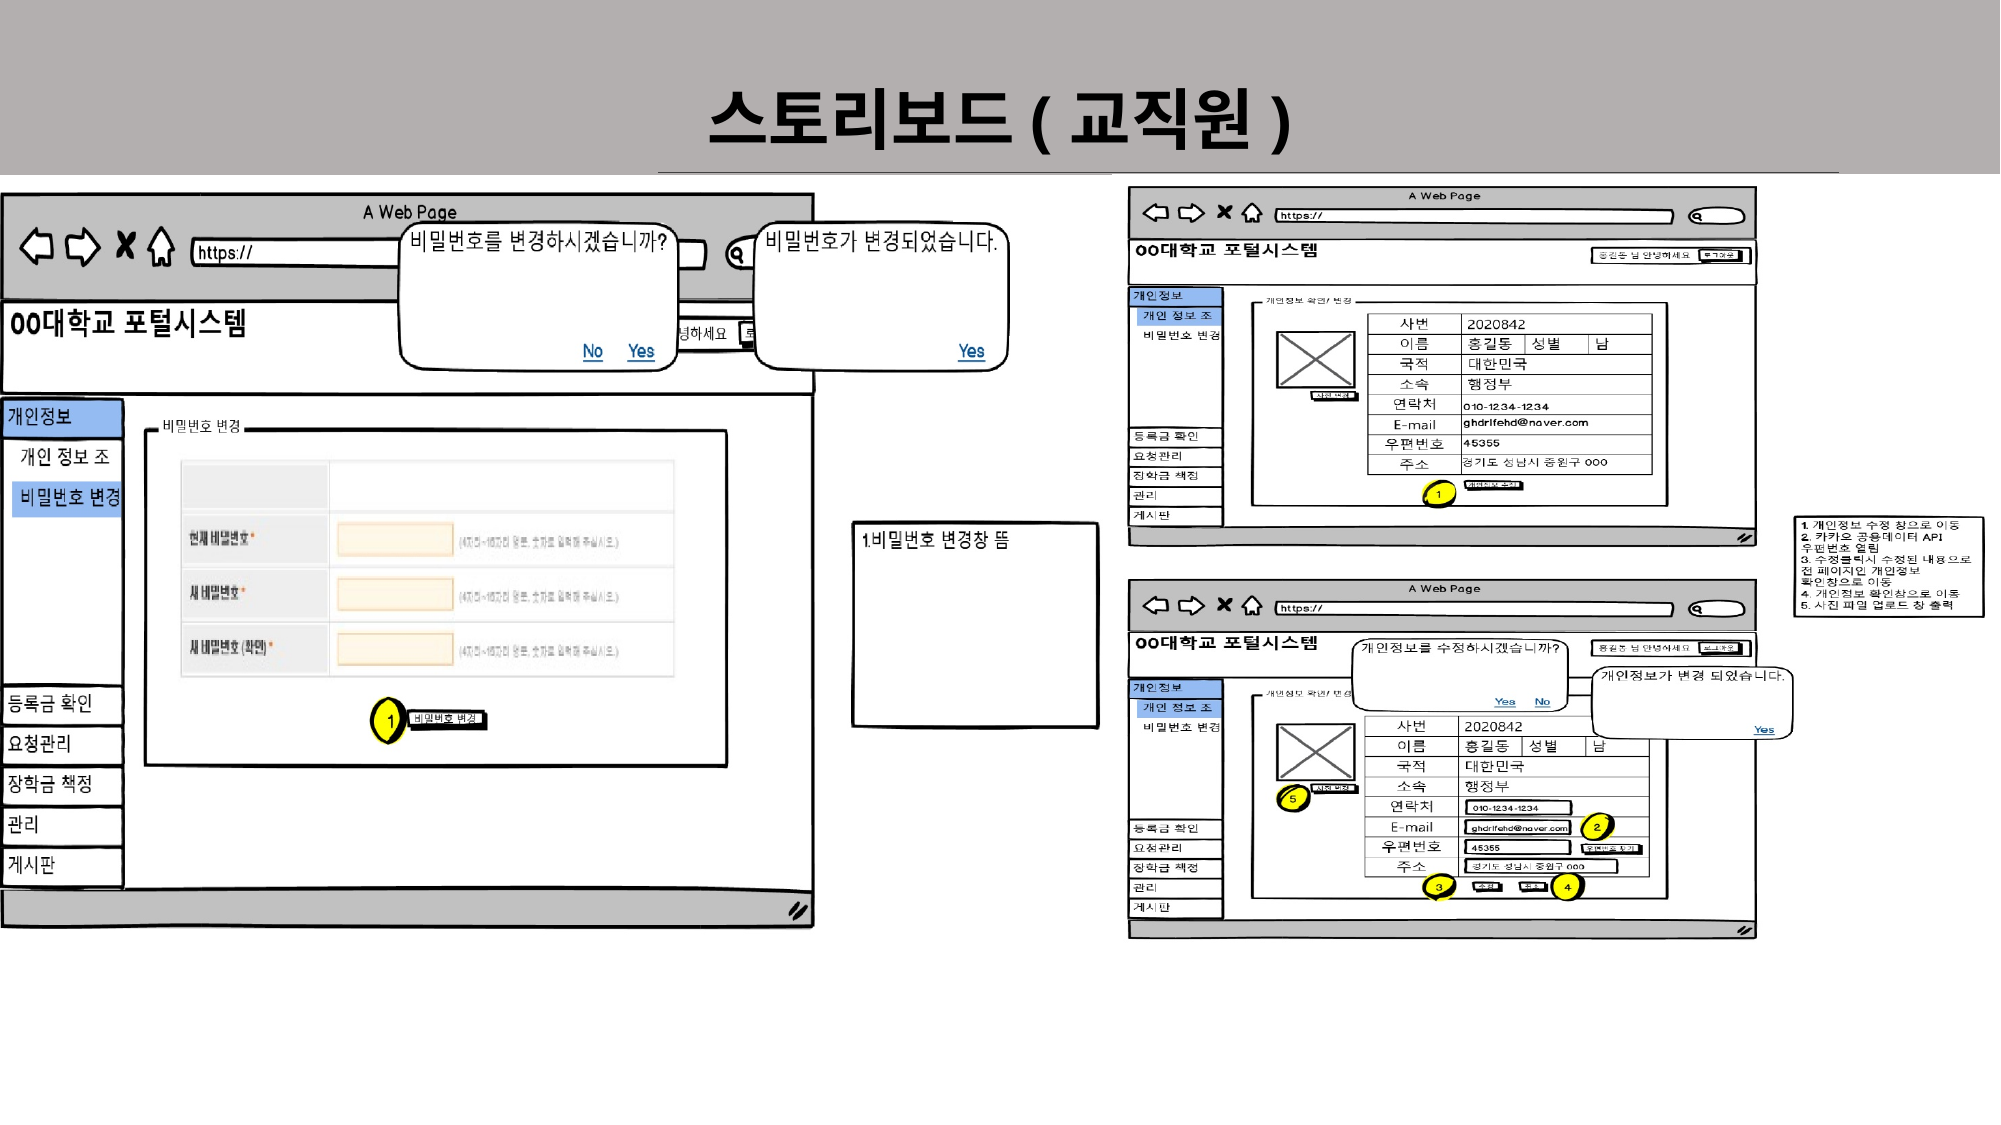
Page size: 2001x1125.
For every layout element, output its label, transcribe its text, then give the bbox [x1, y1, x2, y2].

text_box 스토리보드(교직원) [598, 30, 1402, 166]
picture [0, 174, 2000, 1125]
